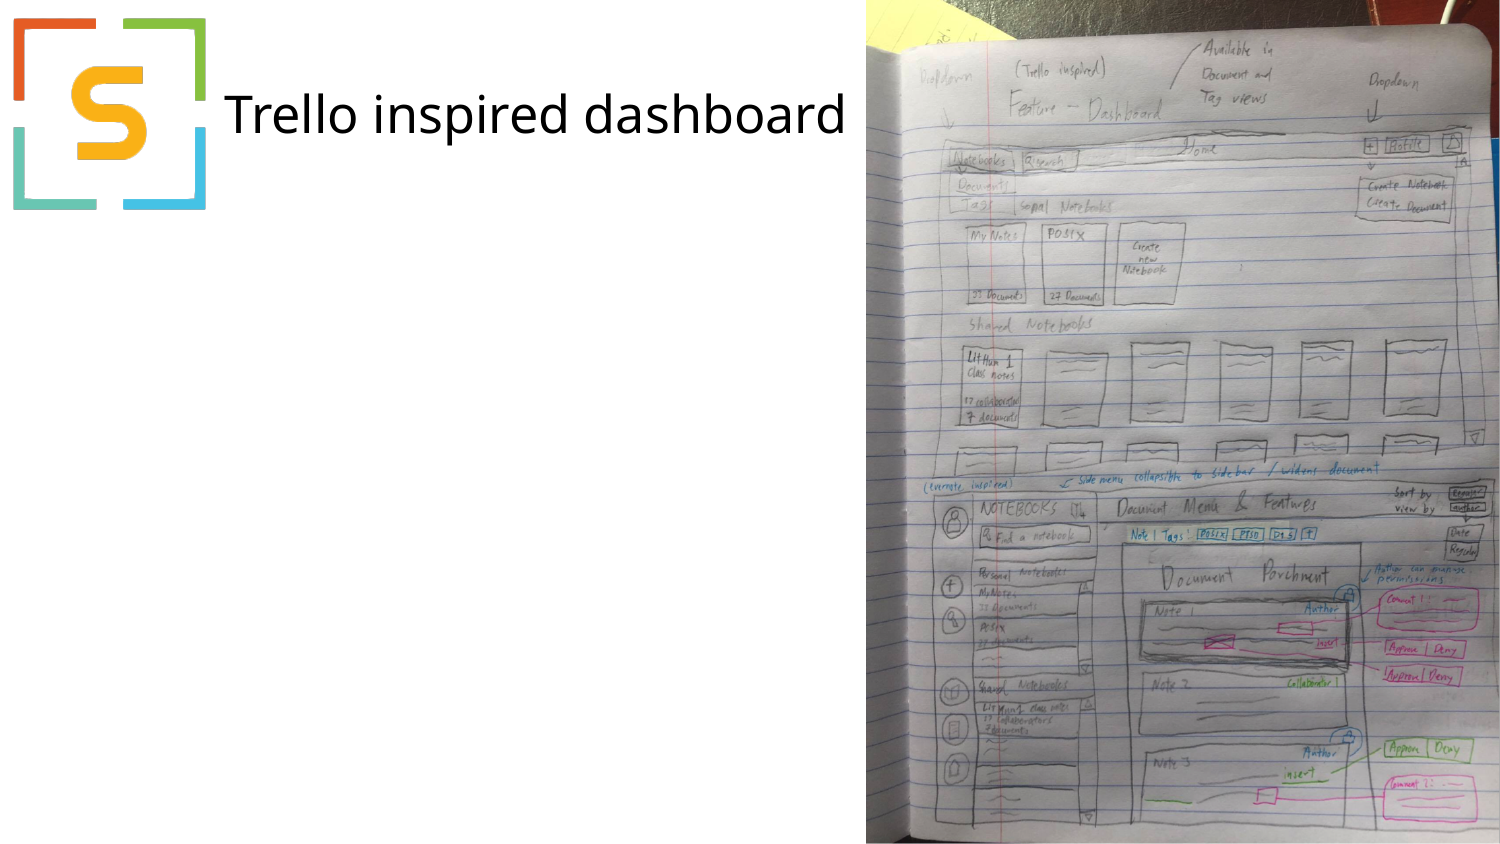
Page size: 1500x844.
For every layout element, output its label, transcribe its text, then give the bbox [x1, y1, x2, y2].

text_box Trello inspired dashboard [213, 73, 861, 152]
picture [866, 0, 1500, 844]
picture [11, 15, 209, 212]
